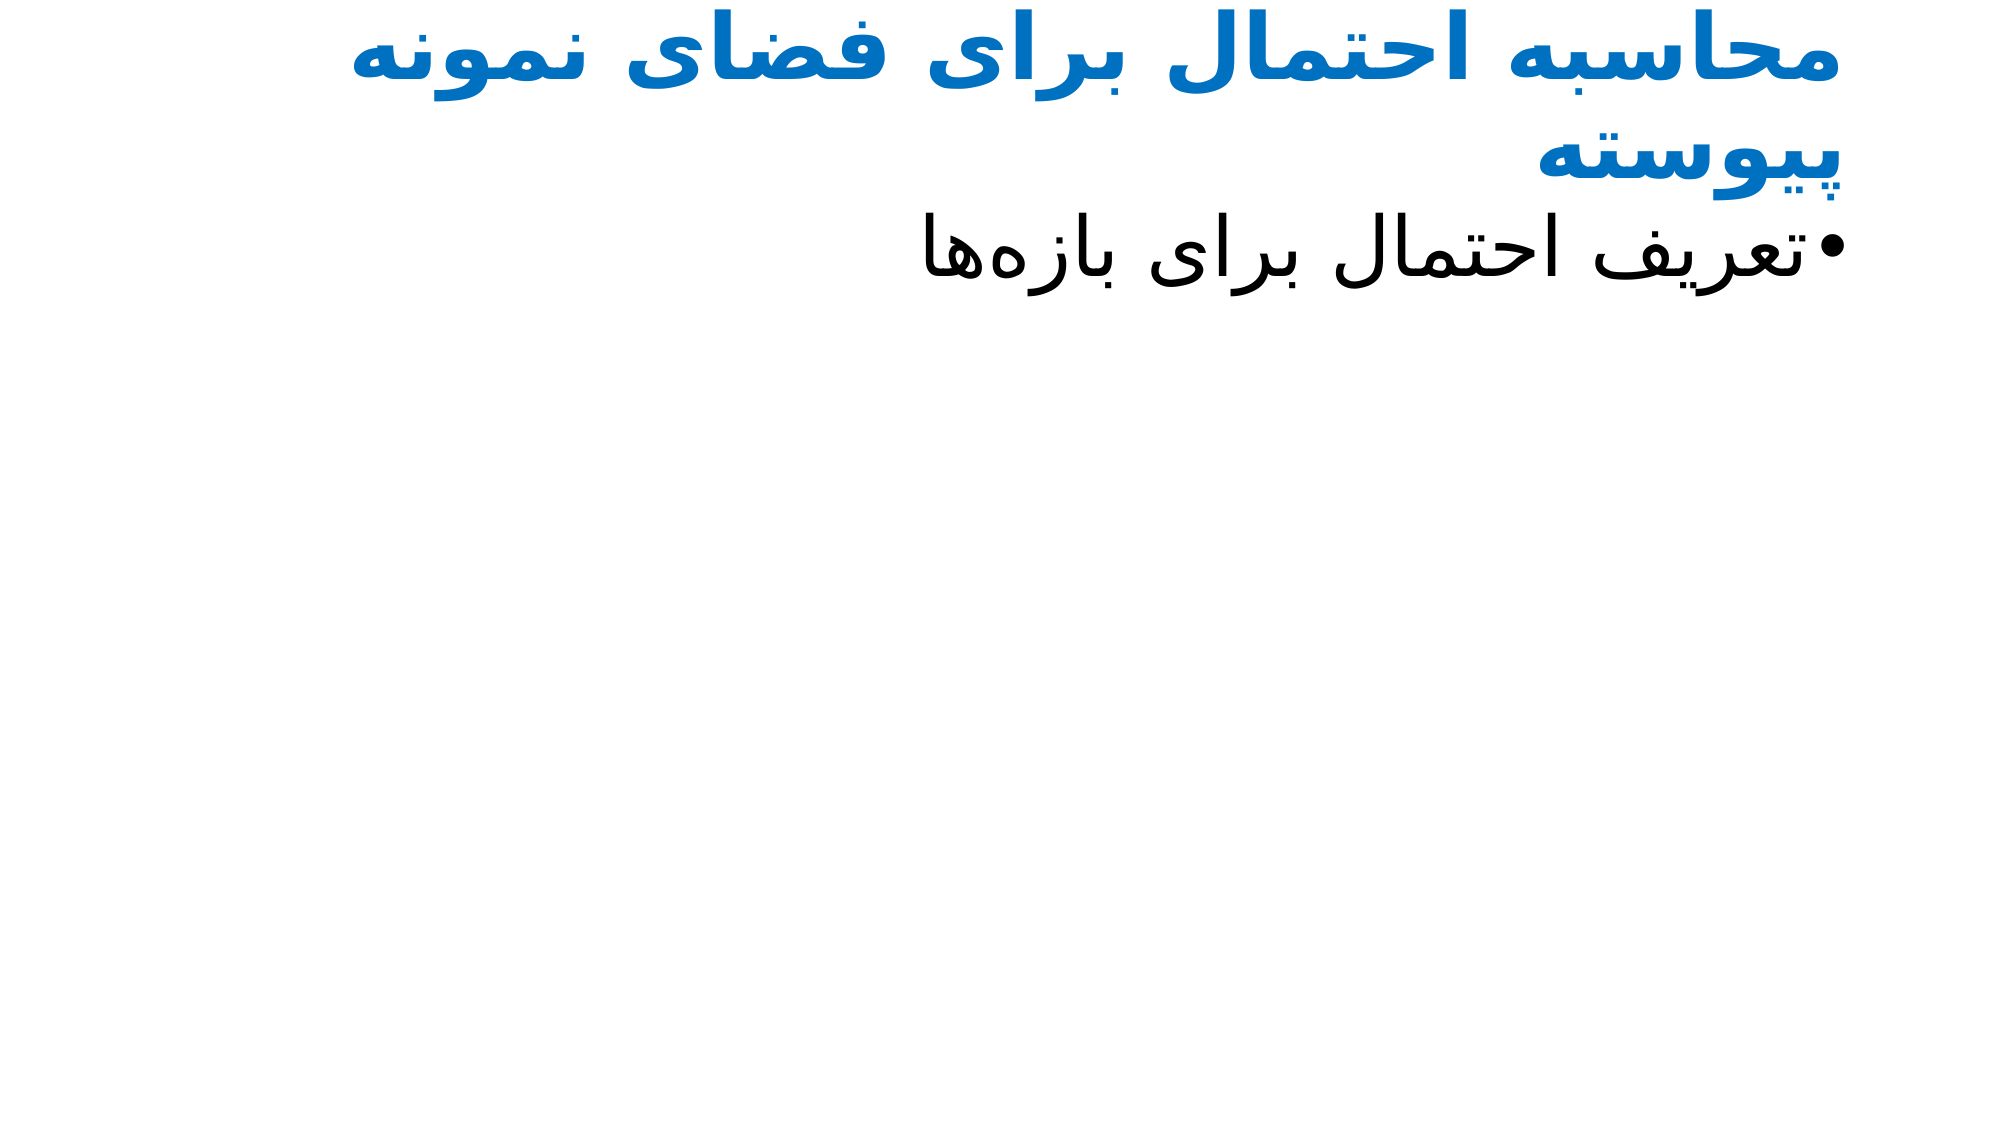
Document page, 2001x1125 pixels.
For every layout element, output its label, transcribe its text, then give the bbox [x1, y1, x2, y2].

title محاسبه احتمال برای فضای نمونه پیوسته [137, 17, 1863, 183]
list تعریف احتمال برای بازه‌ها [137, 197, 1863, 1014]
